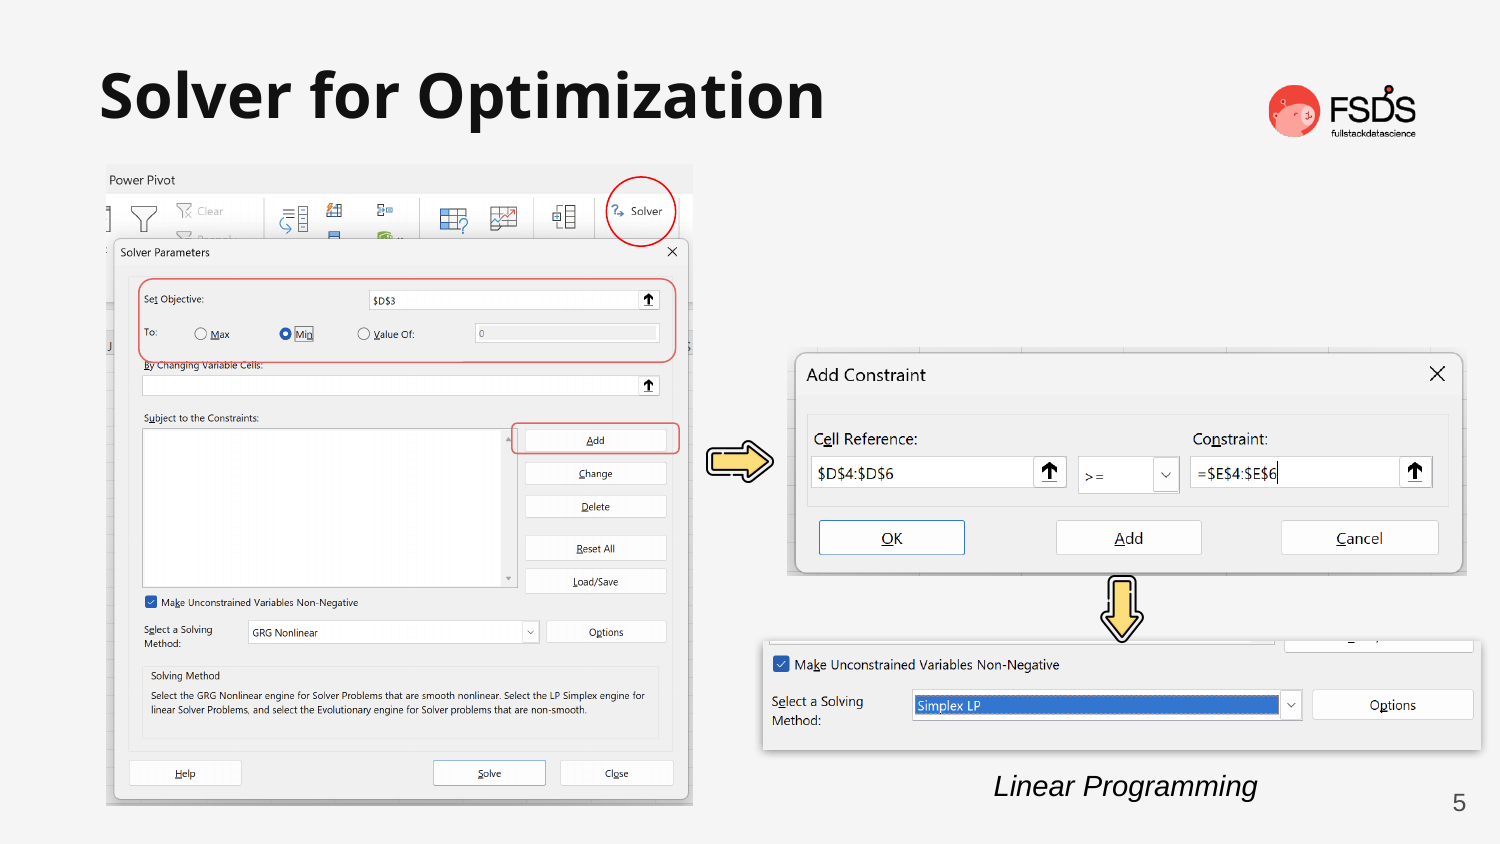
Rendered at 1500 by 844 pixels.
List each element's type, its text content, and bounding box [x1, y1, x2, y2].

picture [106, 164, 693, 806]
text_box [1268, 84, 1416, 137]
text_box Solver for Optimization [99, 70, 1275, 130]
text_box Linear Programming [978, 758, 1471, 817]
picture [706, 427, 774, 496]
picture [763, 347, 1481, 750]
